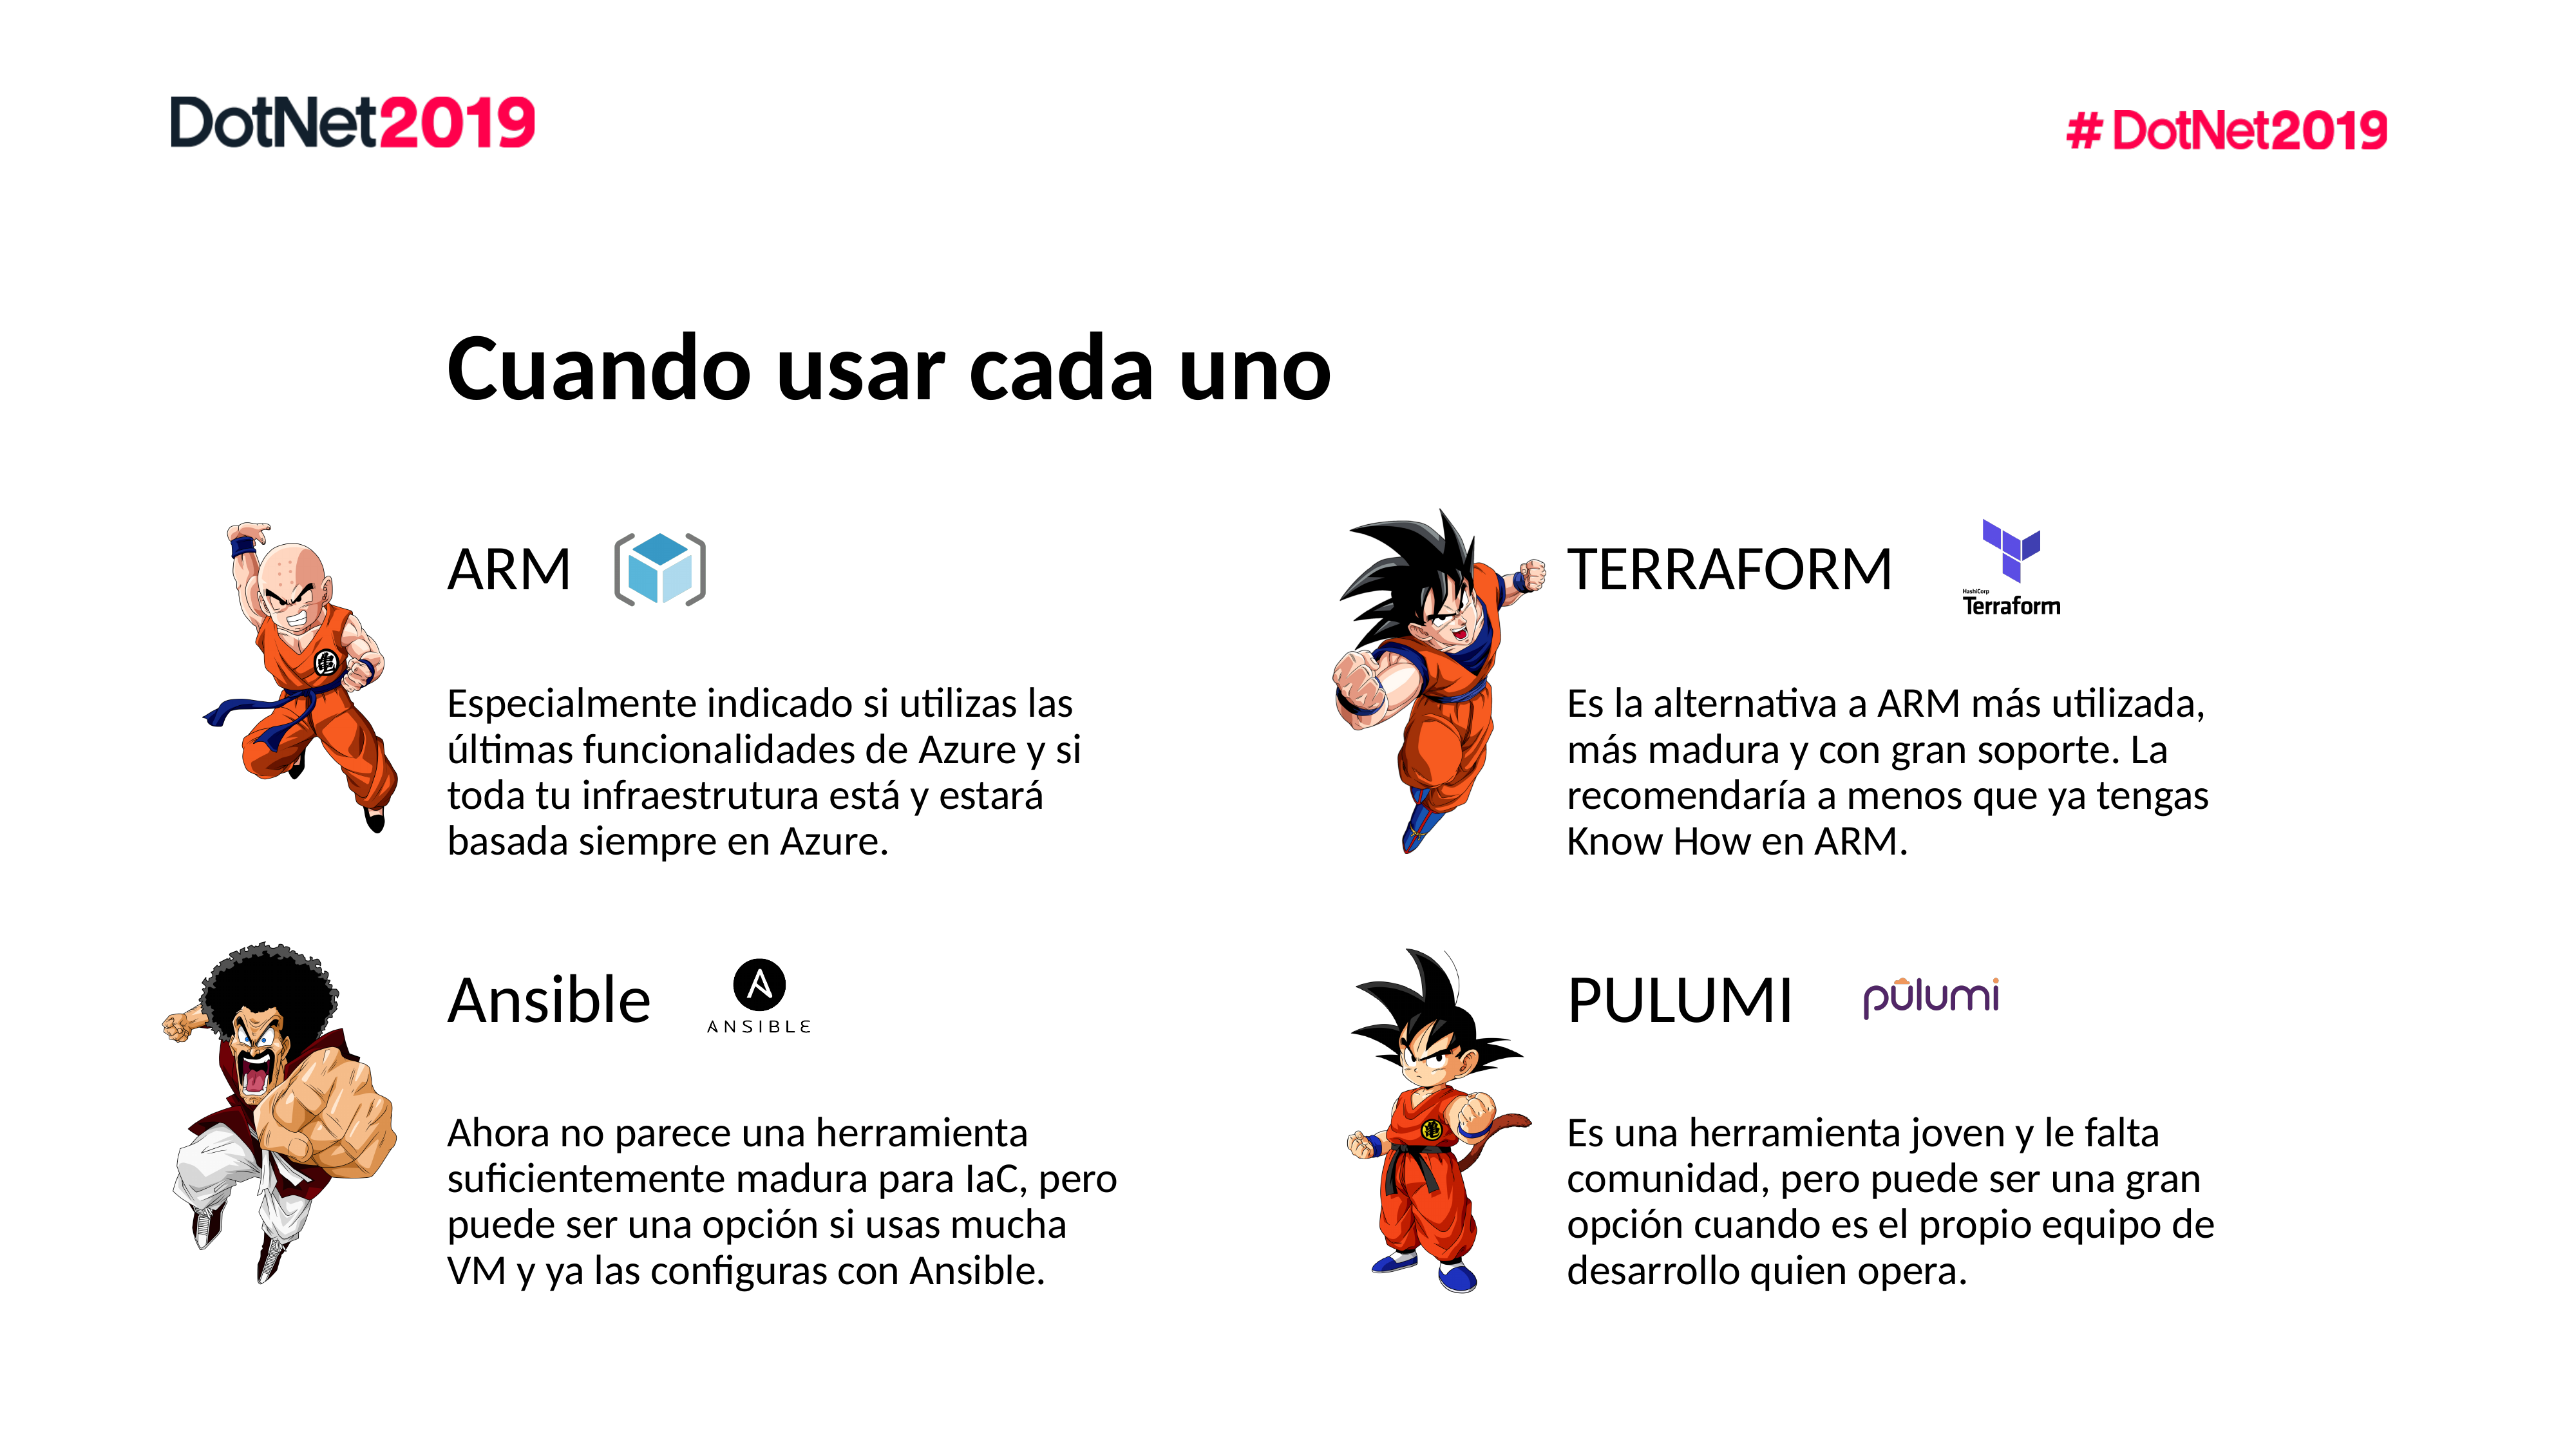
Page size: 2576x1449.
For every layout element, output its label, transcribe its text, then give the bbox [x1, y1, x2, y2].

picture [1944, 498, 2079, 634]
picture [1332, 508, 1546, 854]
title Cuando usar cada uno [437, 228, 2399, 509]
picture [169, 467, 438, 873]
picture [156, 938, 412, 1287]
list ARM Especialmente indicado si utilizas las últimas funcionalidades de Azure y si toda tu infraestrutura está y estará basada siempre en Azure. Ansible Ahora no parece una herramienta suficientemente madura para IaC, pero puede ser una opción si usas mucha VM y ya las configuras con Ansible. [437, 529, 1146, 1305]
picture [1347, 948, 1532, 1294]
picture [1864, 978, 1999, 1020]
picture [614, 524, 706, 615]
picture [700, 948, 815, 1039]
text_box TERRAFORM Es la alternativa a ARM más utilizada, más madura y con gran soporte. La recomendaría a menos que ya tengas Know How en ARM. PULUMI Es una herramienta joven y le falta comunidad, pero puede ser una gran opción cuando es el propio equipo de desarrollo quien opera. [1557, 529, 2266, 1305]
